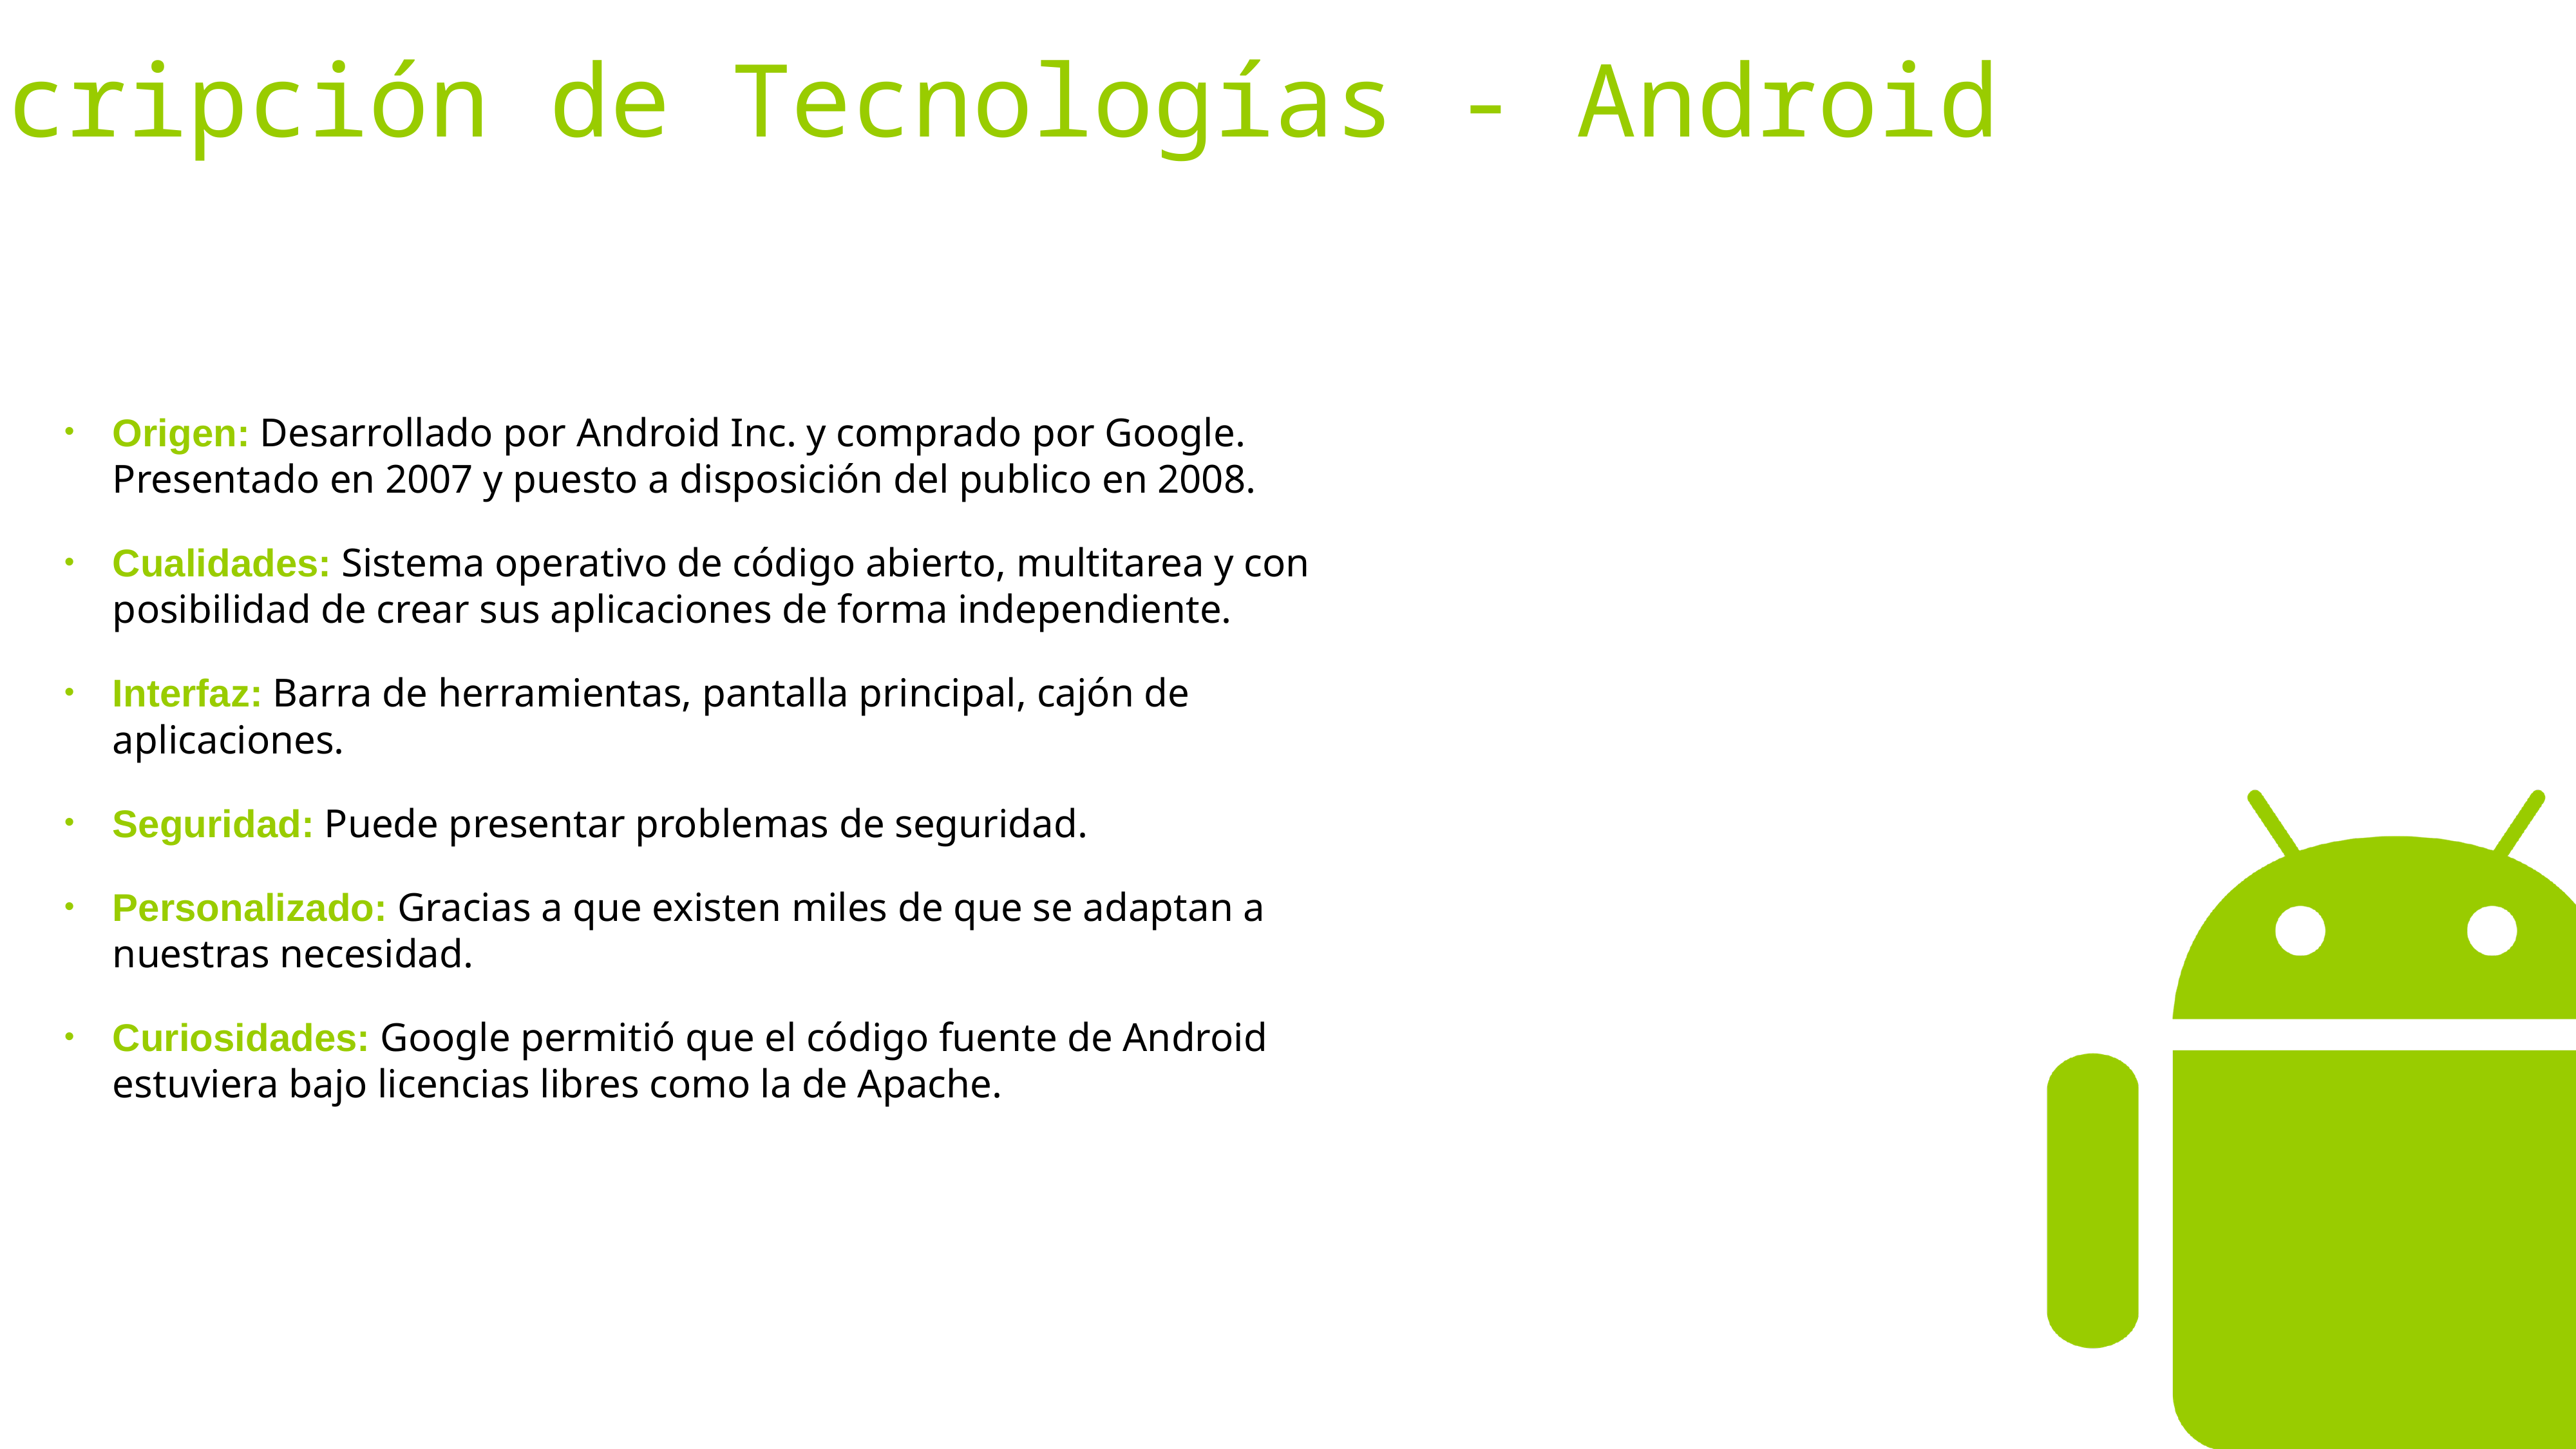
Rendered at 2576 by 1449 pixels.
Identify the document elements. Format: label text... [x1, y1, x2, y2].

picture [1975, 778, 2576, 1449]
text_box Descripción de Tecnologías - Android [0, 30, 2005, 162]
text_box Origen: Desarrollado por Android Inc. y comprado por Google. Presentado en 2007 y puesto a disposición del publico en 2008. Cualidades: Sistema operativo de código abierto, multitarea y con posibilidad de crear sus aplicaciones de forma independiente. Interfaz: Barra de herramientas, pantalla principal, cajón de aplicaciones. Seguridad: Puede presentar problemas de seguridad. Personalizado: Gracias a que existen miles de que se adaptan a nuestras necesidad. Curiosidades: Google permitió que el código fuente de Android estuviera bajo licencias libres como la de Apache. [59, 263, 1397, 1251]
